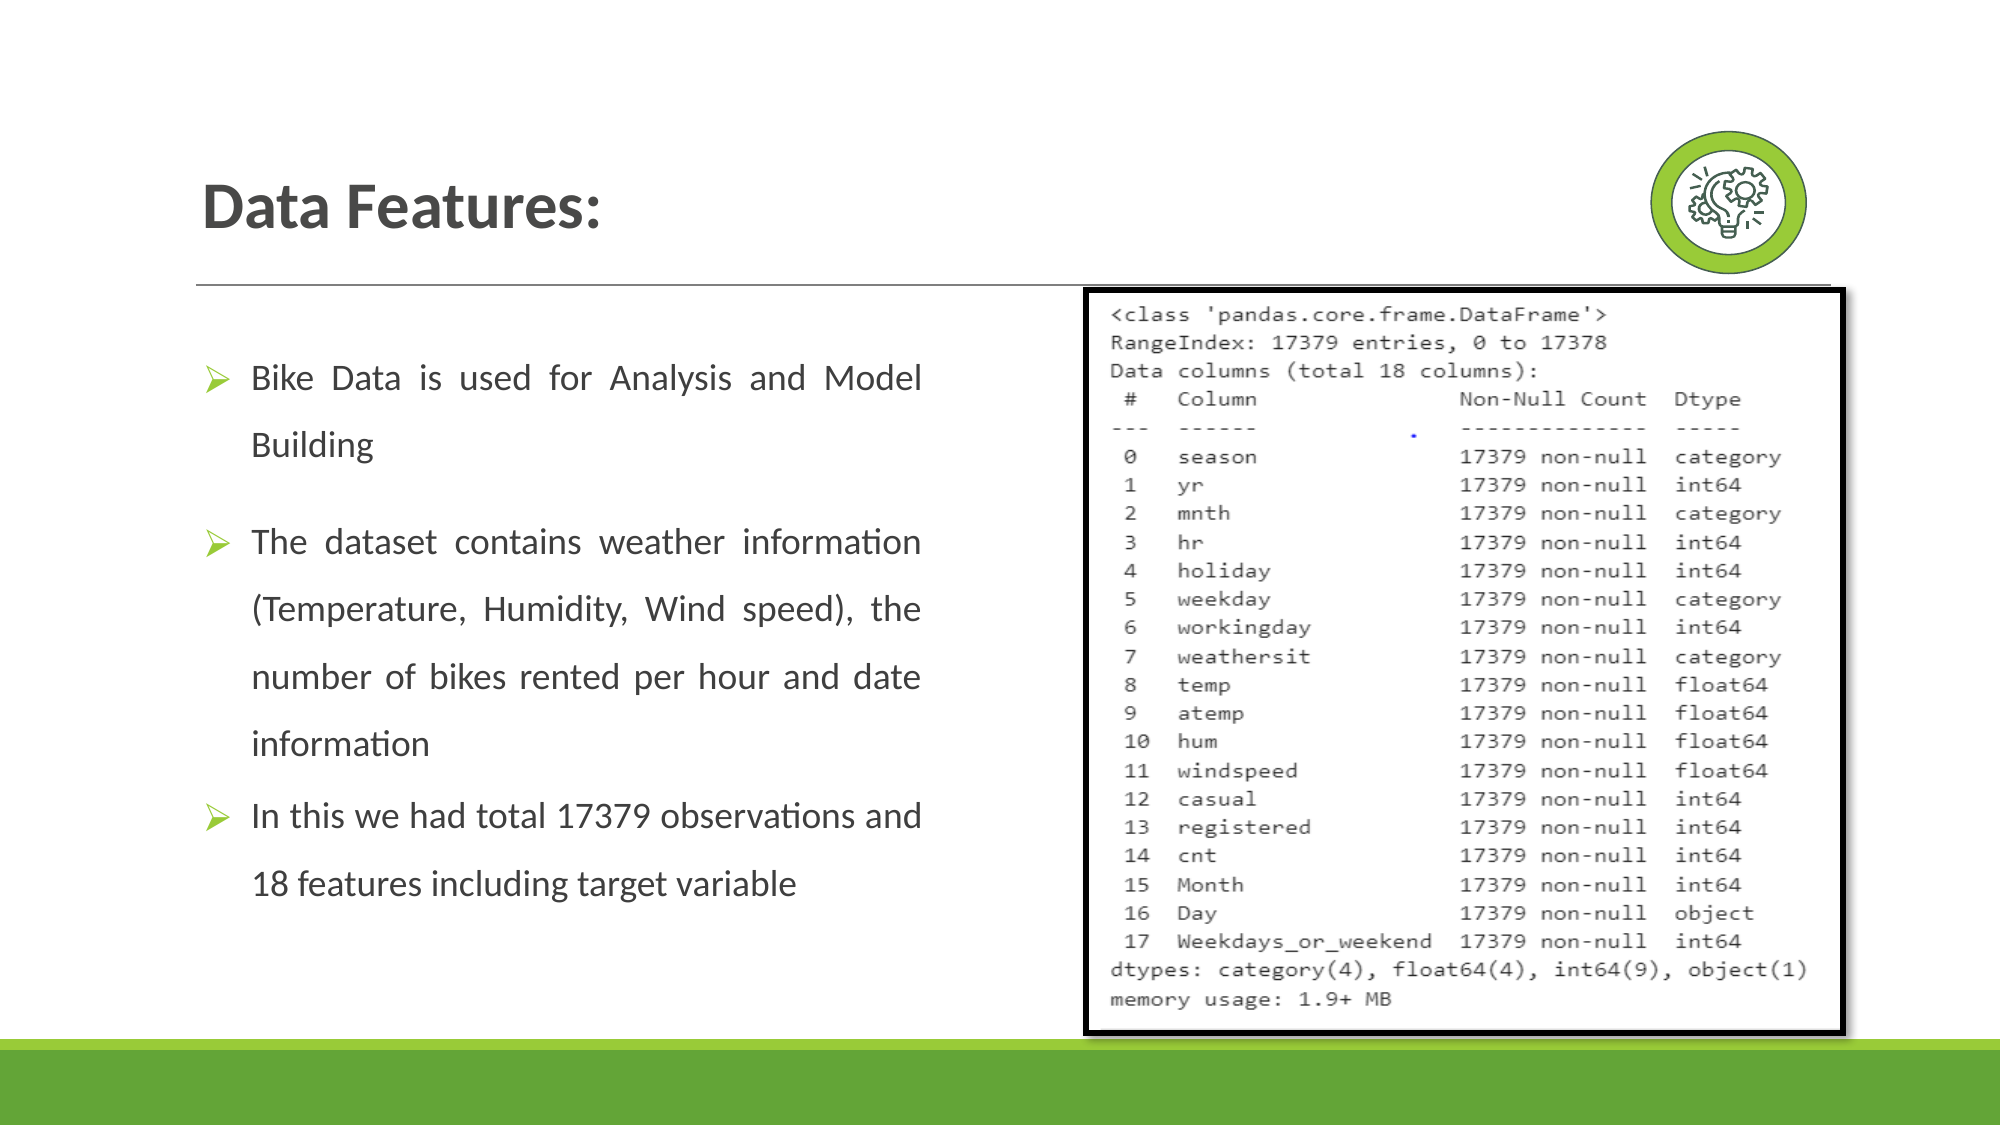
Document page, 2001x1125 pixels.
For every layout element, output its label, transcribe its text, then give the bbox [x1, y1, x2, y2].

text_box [1688, 166, 1770, 239]
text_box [1650, 131, 1807, 274]
picture [1089, 292, 1841, 1031]
text_box Data Features: [187, 154, 1188, 250]
text_box Bike Data is used for Analysis and Model Building The dataset contains weather information (Temperature, Humidity, Wind speed), the number of bikes rented per hour and date information In this we had total 17379 observations and 18 features including target variable [187, 315, 939, 995]
